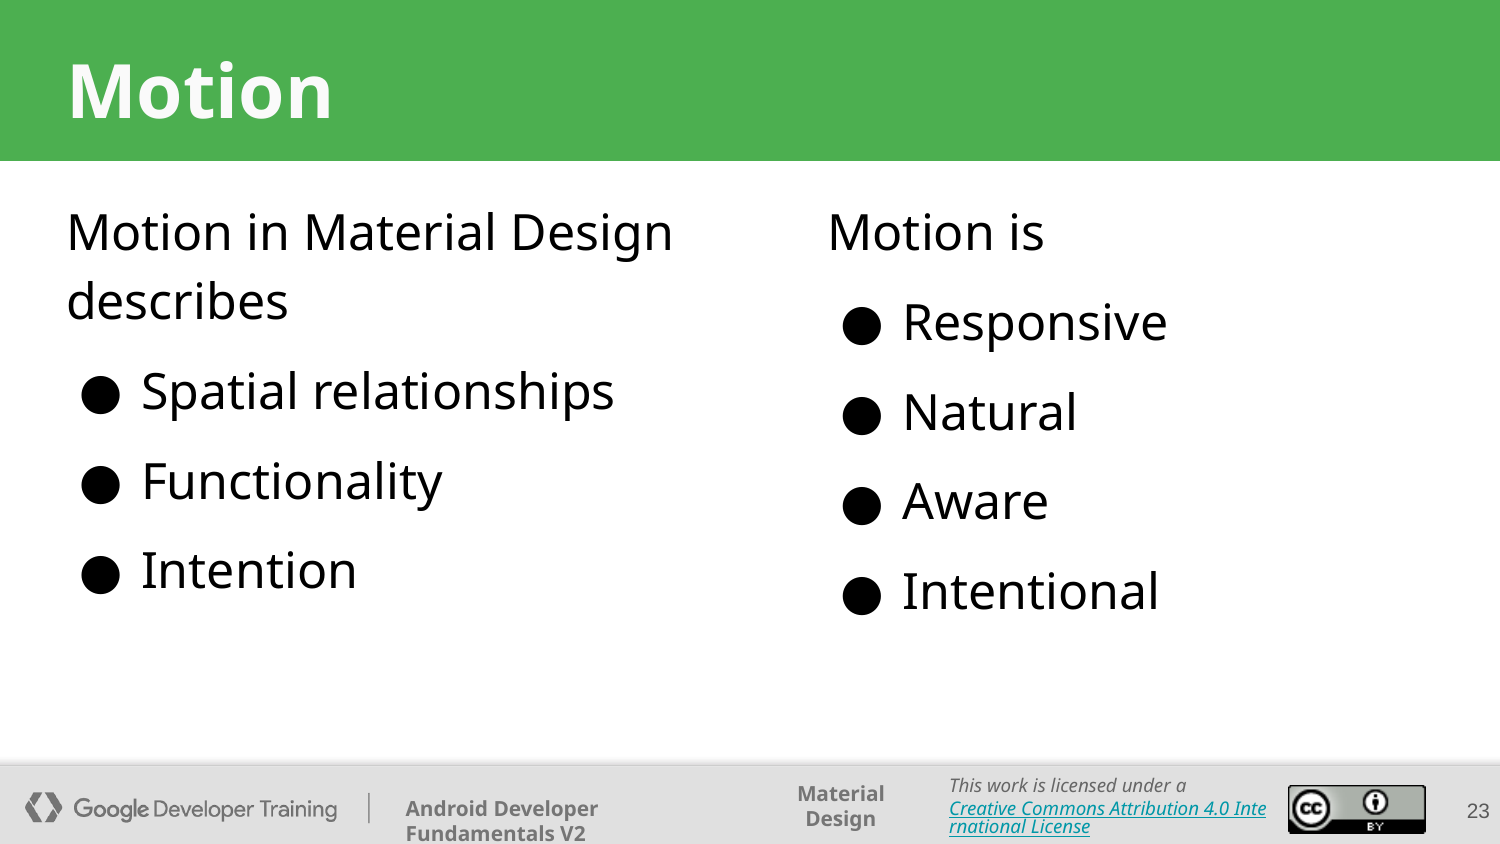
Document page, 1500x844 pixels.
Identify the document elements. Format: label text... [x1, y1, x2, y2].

list Motion in Material Design describes Spatial relationships Functionality Intention [51, 176, 756, 737]
title Motion [51, 28, 1449, 122]
picture [0, 161, 1500, 844]
slide_number ‹#› [1414, 777, 1500, 842]
list Motion is Responsive Natural Aware Intentional [812, 176, 1500, 737]
